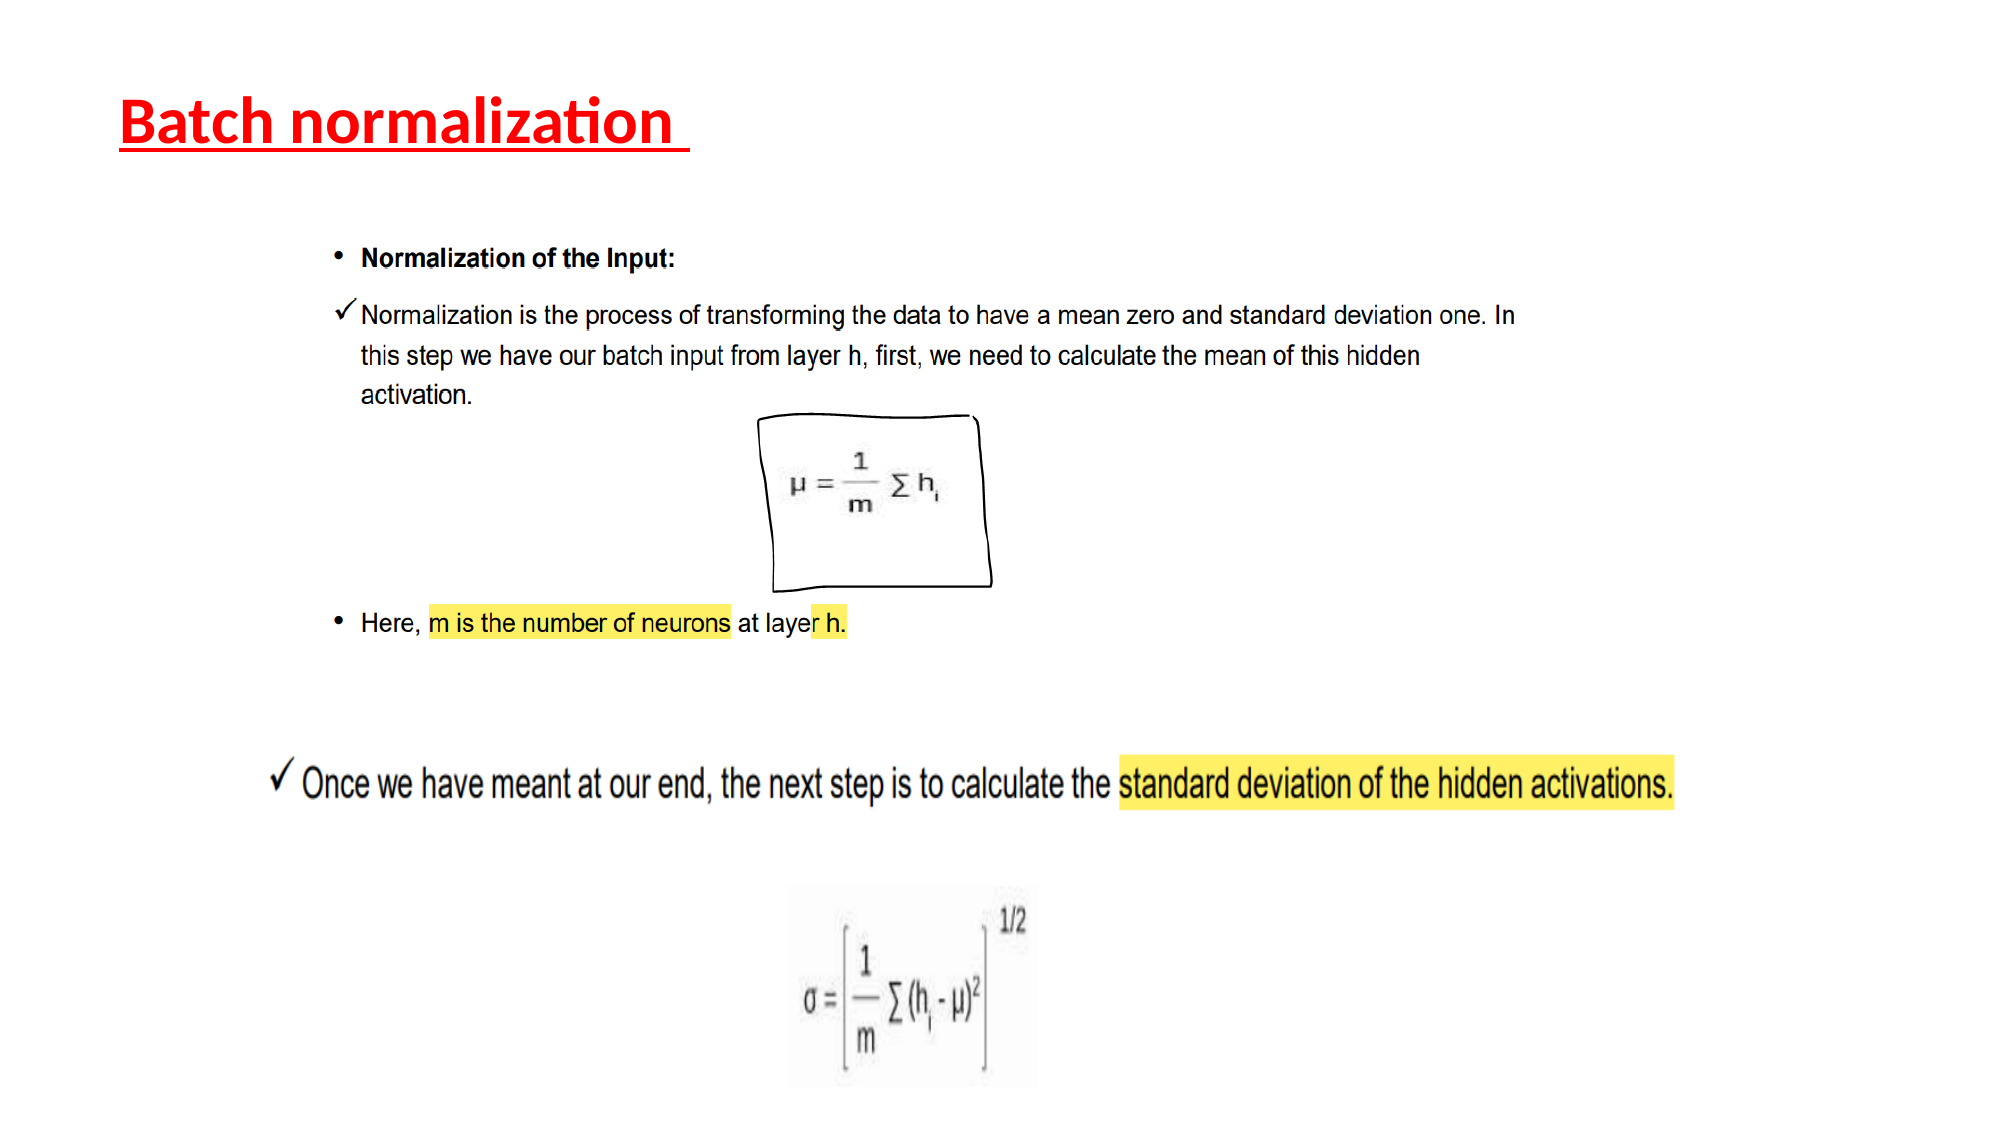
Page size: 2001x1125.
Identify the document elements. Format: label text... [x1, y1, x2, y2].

picture [318, 238, 1536, 672]
picture [242, 724, 1679, 1125]
text_box Batch normalization [104, 69, 1105, 165]
